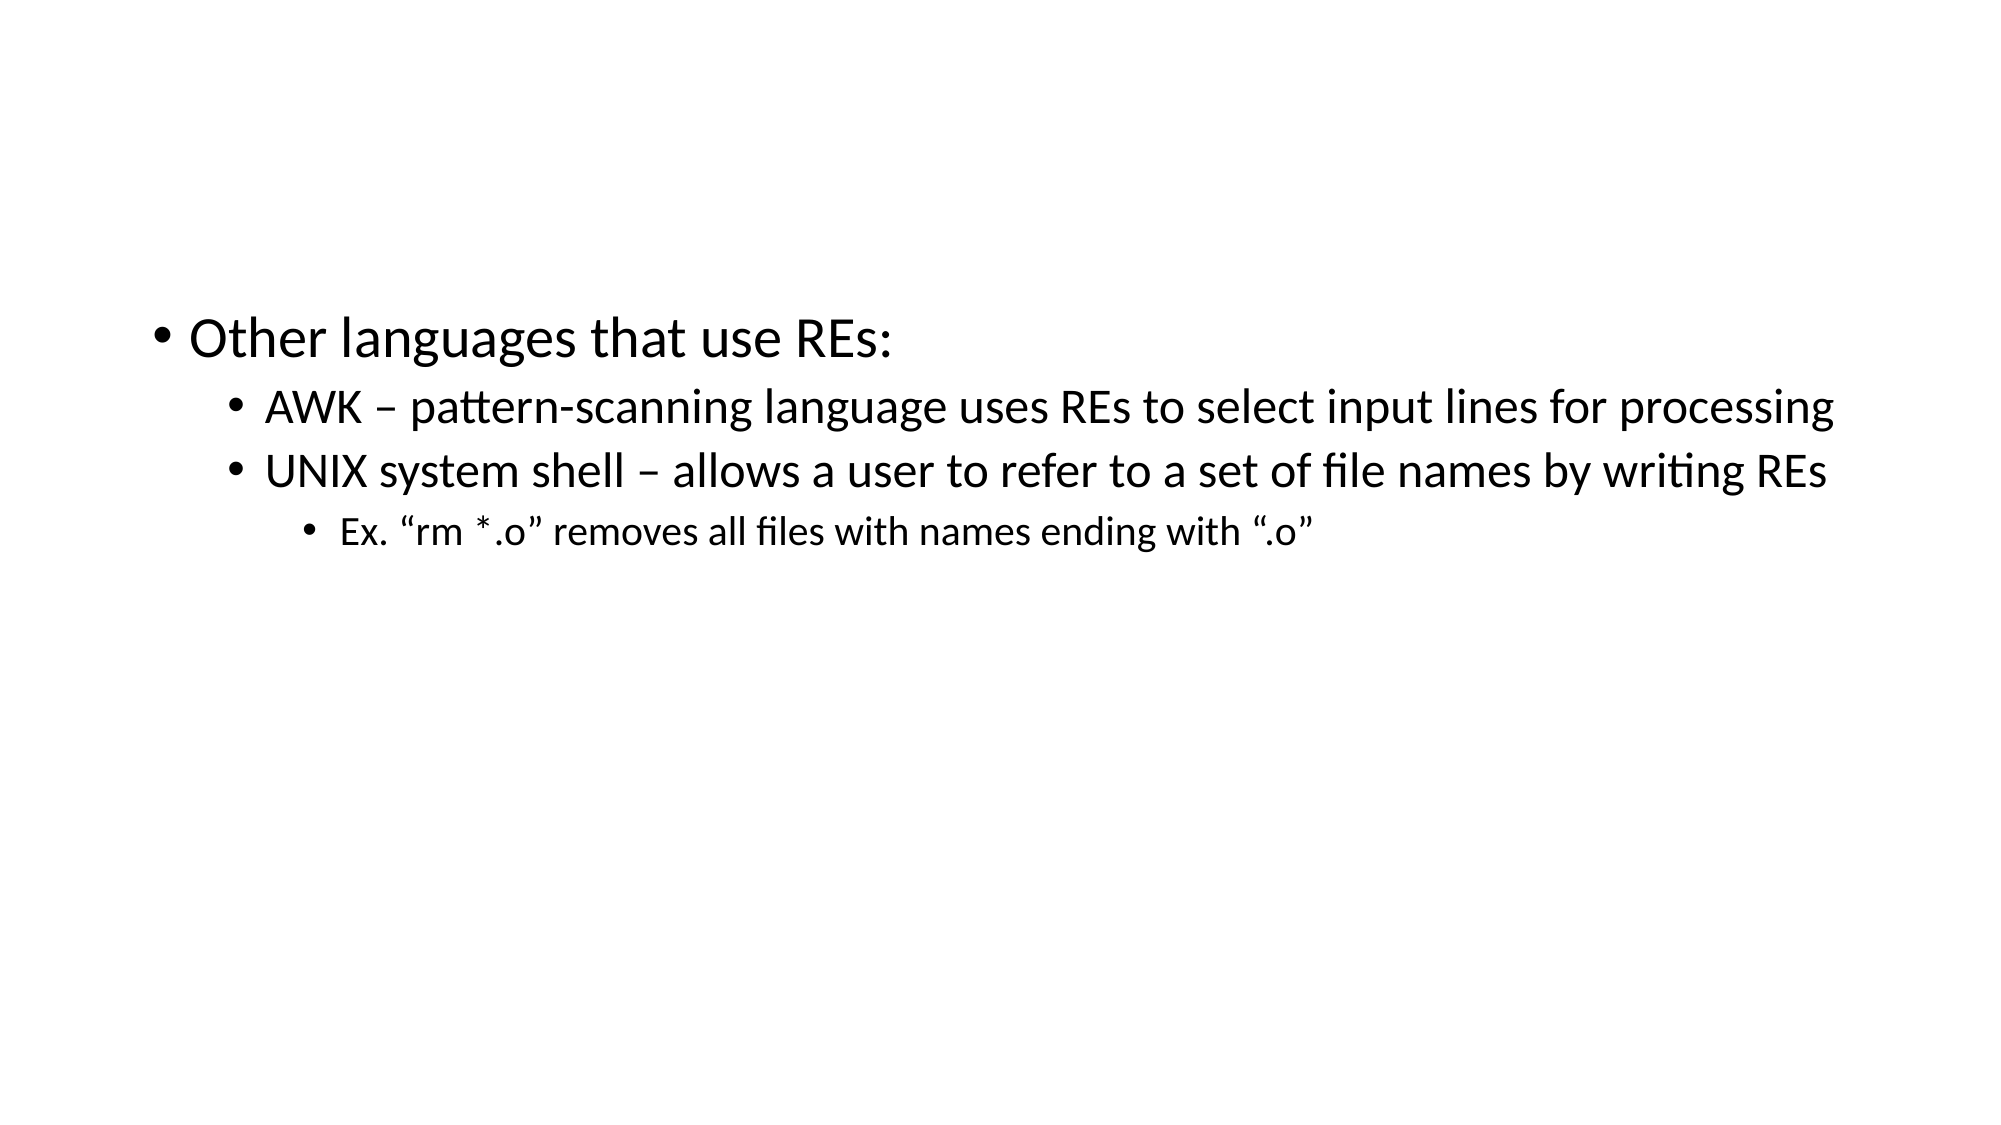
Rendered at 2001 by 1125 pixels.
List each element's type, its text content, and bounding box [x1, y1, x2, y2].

list Other languages that use REs: AWK – pattern-scanning language uses REs to select input lines for processing UNIX system shell – allows a user to refer to a set of file names by writing REs Ex. “rm *.o” removes all files with names ending with “.o” [137, 299, 1863, 1014]
